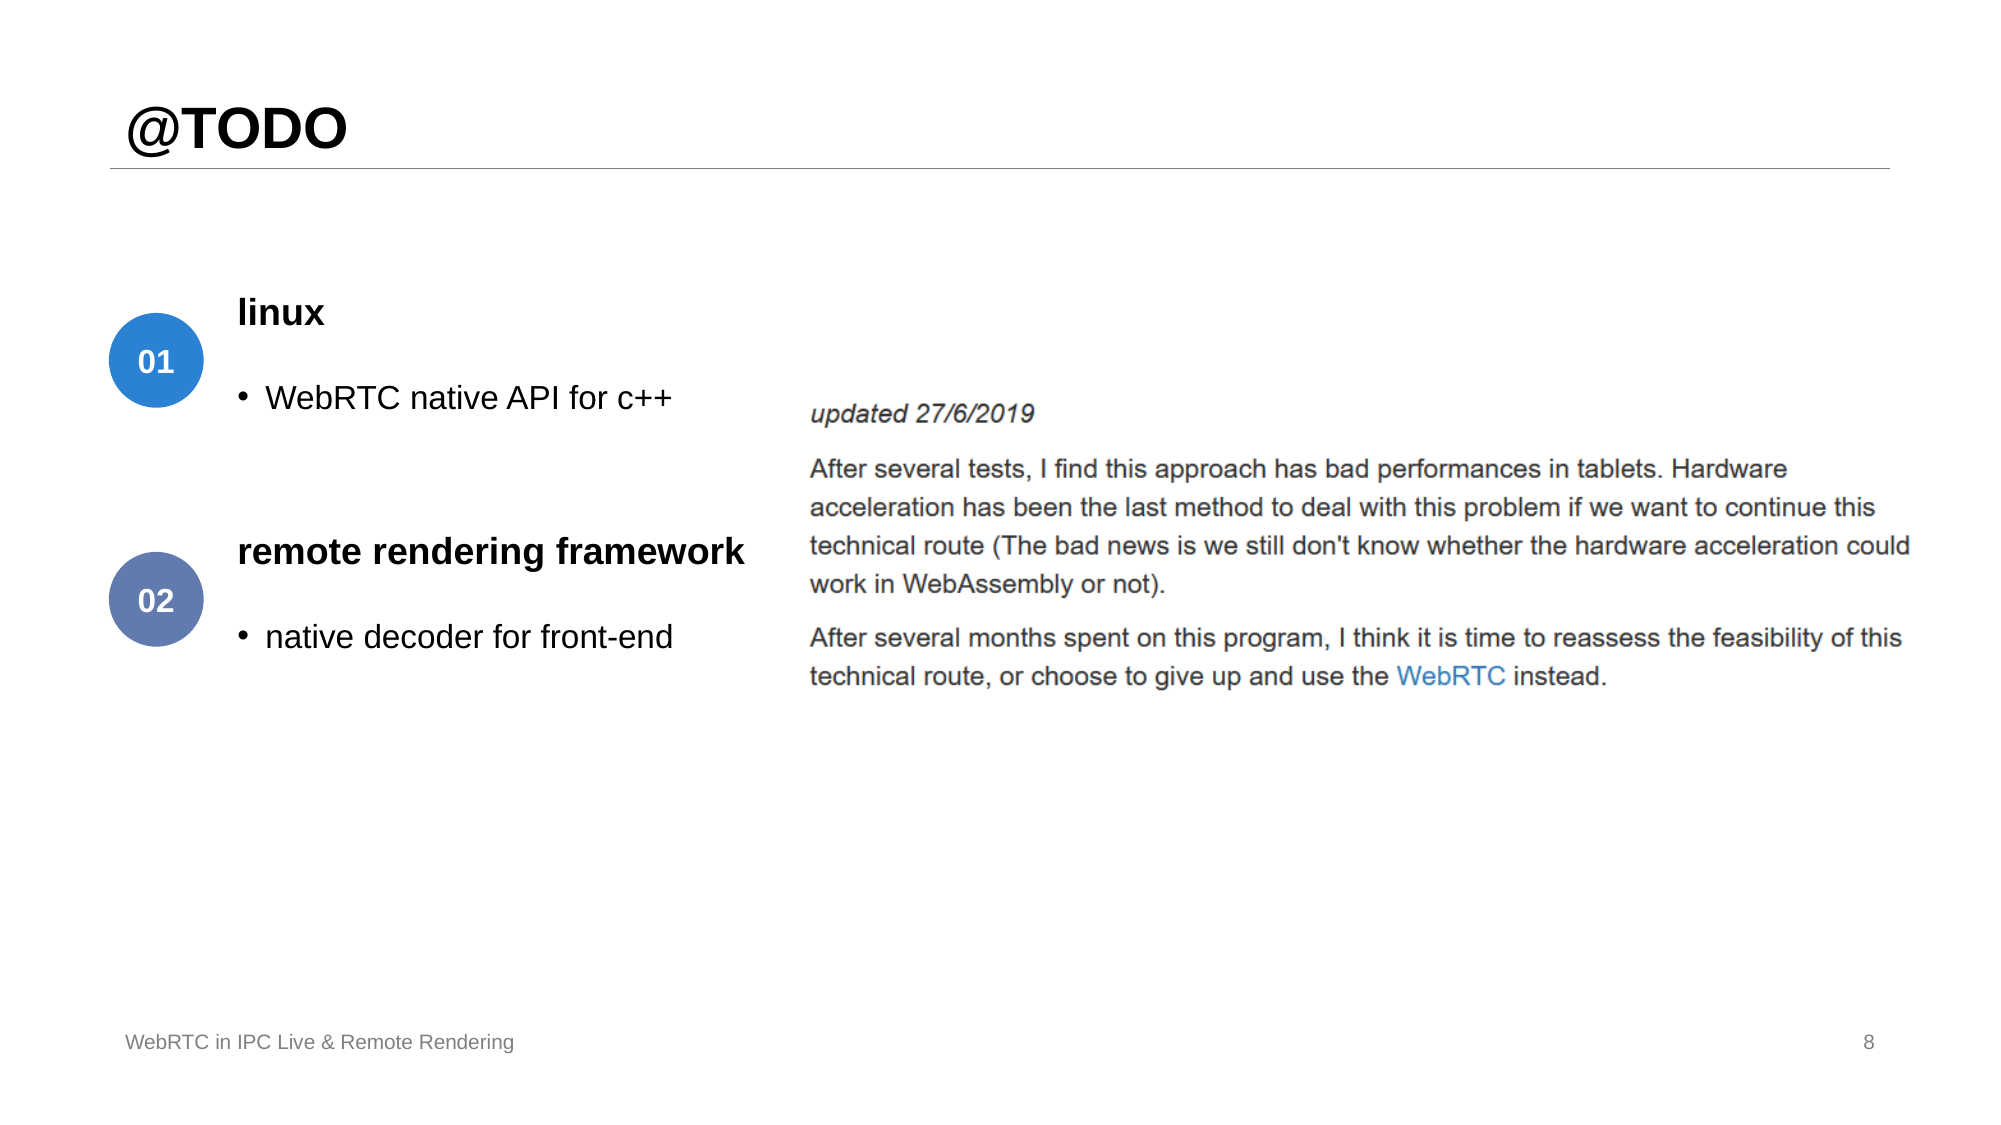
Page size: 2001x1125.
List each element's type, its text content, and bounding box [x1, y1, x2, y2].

picture [803, 396, 1929, 708]
text_box 01 [108, 312, 204, 408]
text_box WebRTC native API for c++ [222, 349, 1051, 508]
text_box remote rendering framework [222, 519, 803, 588]
title @TODO [109, 0, 1890, 169]
text_box linux [222, 280, 1051, 349]
text_box native decoder for front-end [222, 588, 1051, 747]
footer WebRTC in IPC Live & Remote Rendering [109, 1024, 790, 1058]
slide_number 8 [1412, 1024, 1890, 1058]
text_box 02 [108, 551, 204, 647]
